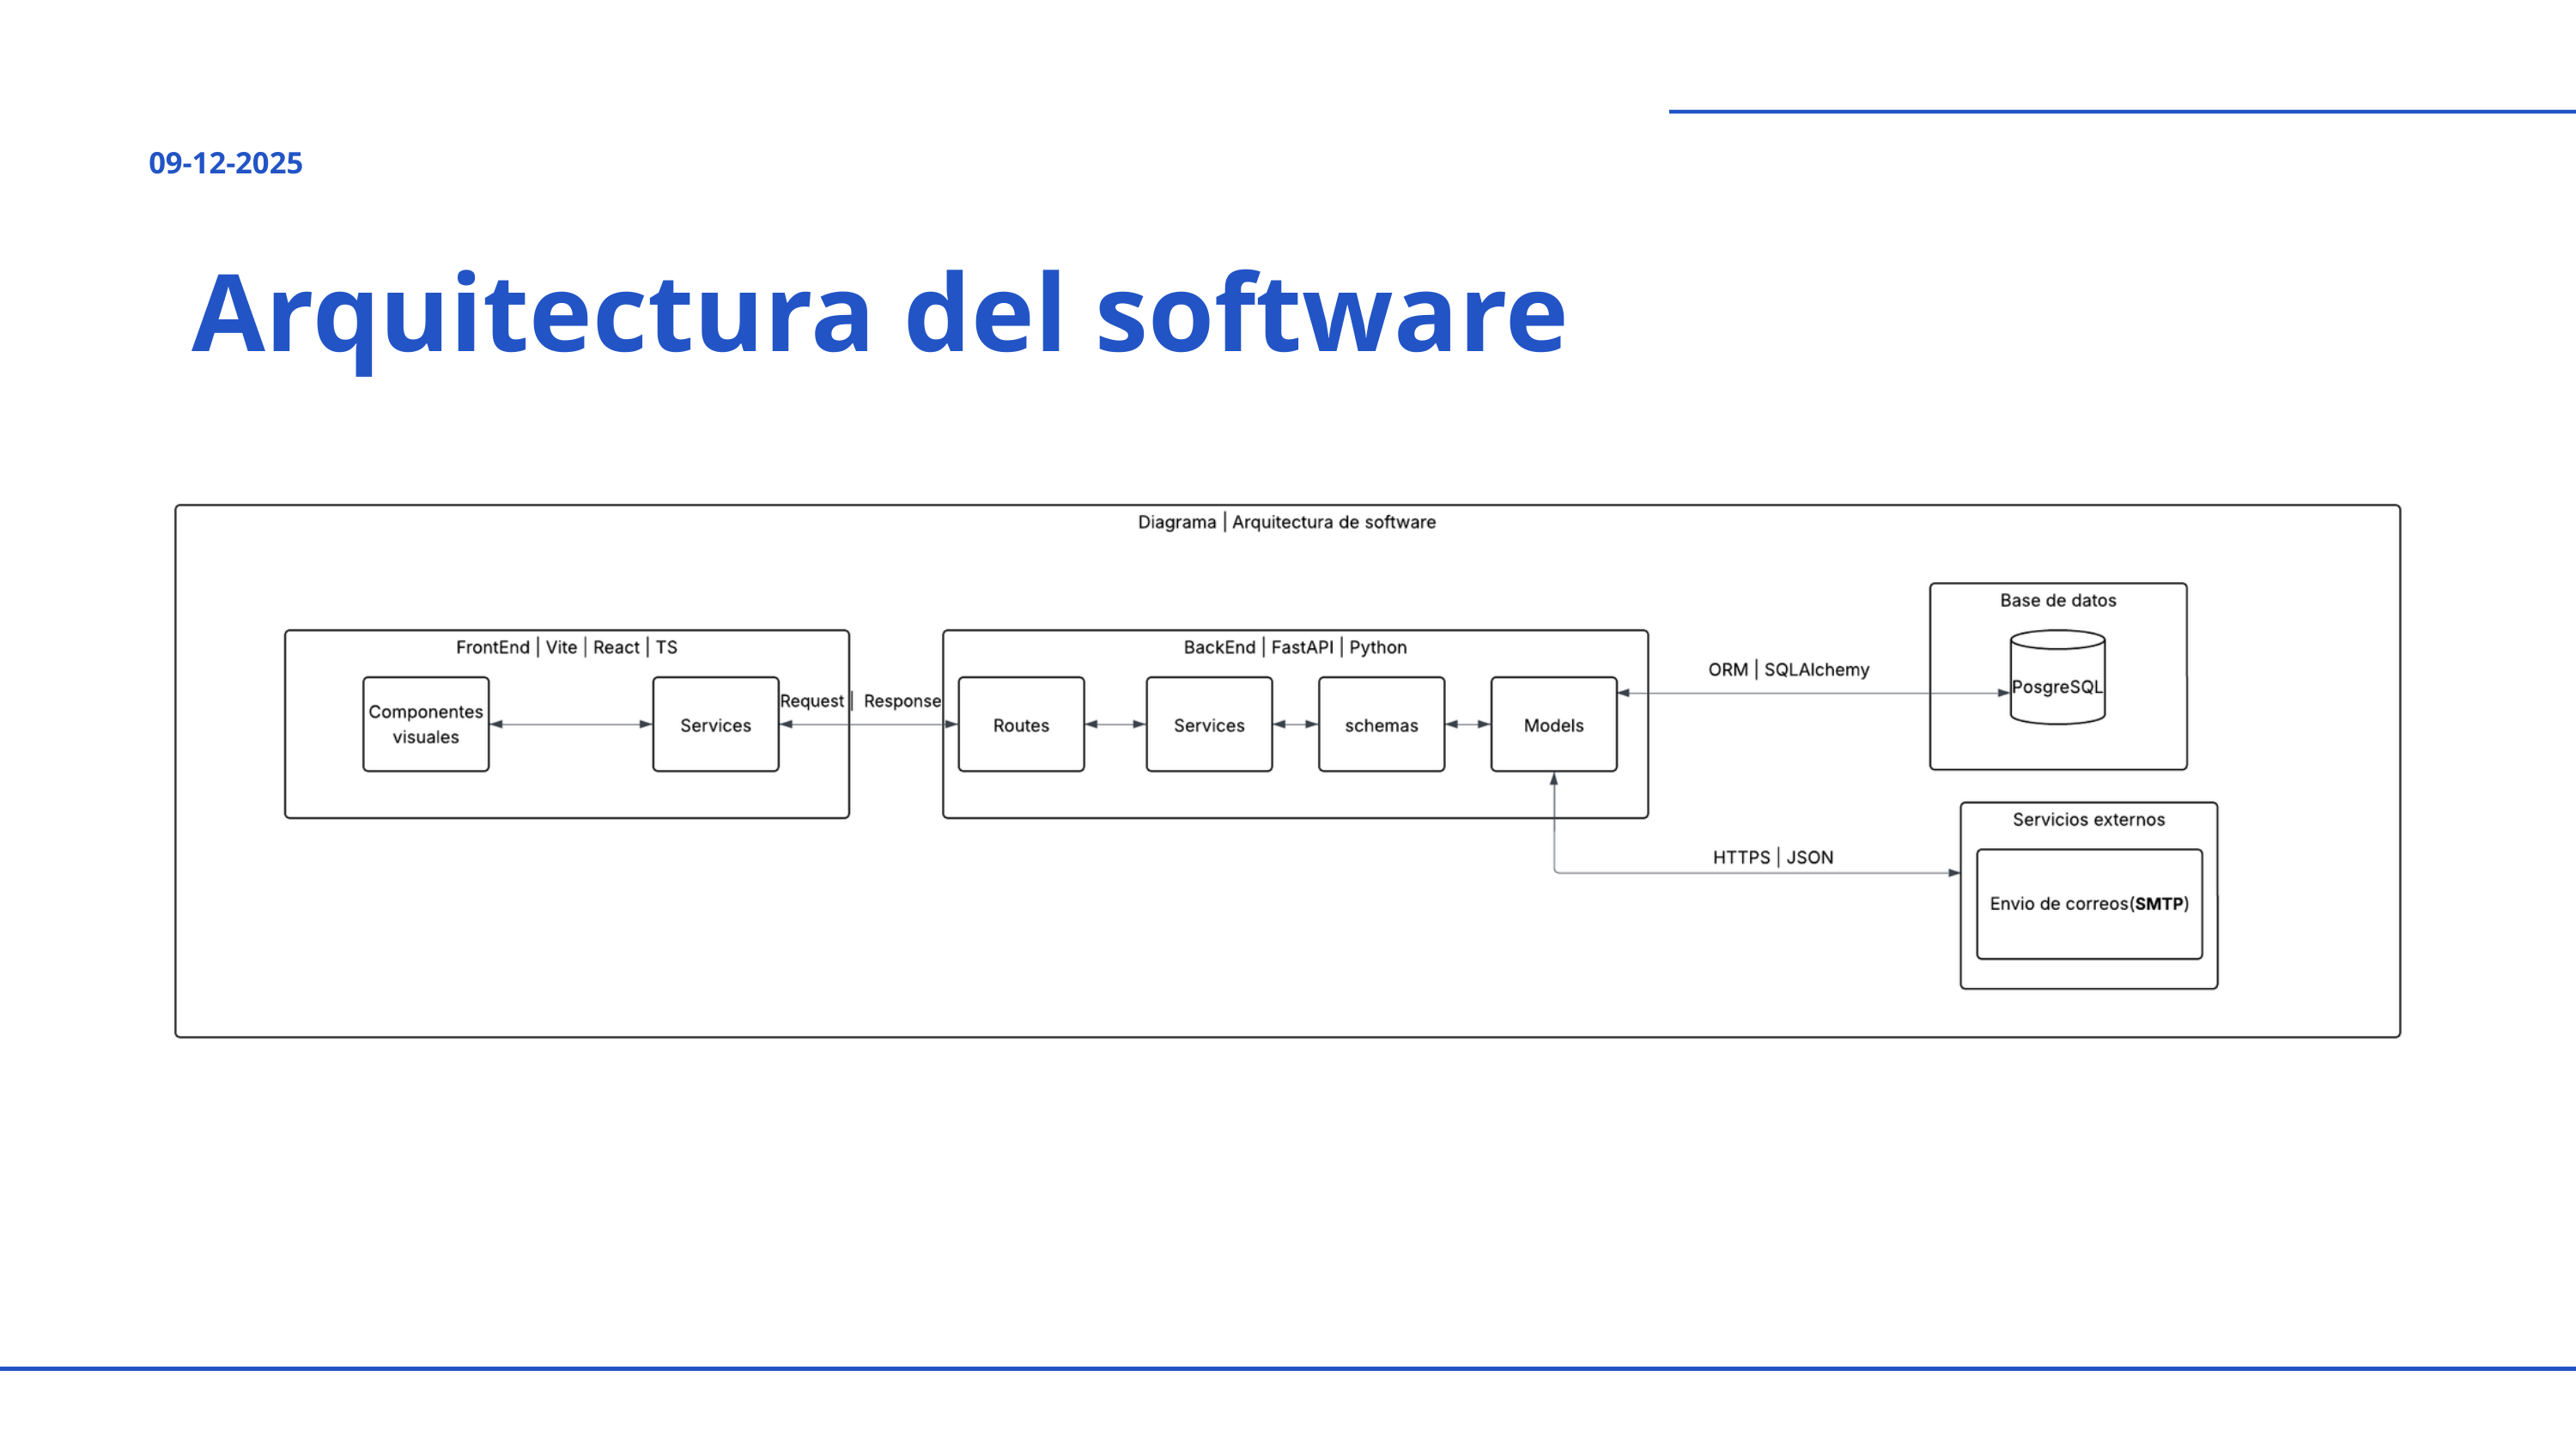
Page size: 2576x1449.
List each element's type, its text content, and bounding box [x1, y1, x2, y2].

text_box [144, 474, 2432, 1069]
text_box Arquitectura del software [191, 222, 1959, 373]
text_box 09-12-2025 [149, 137, 411, 180]
